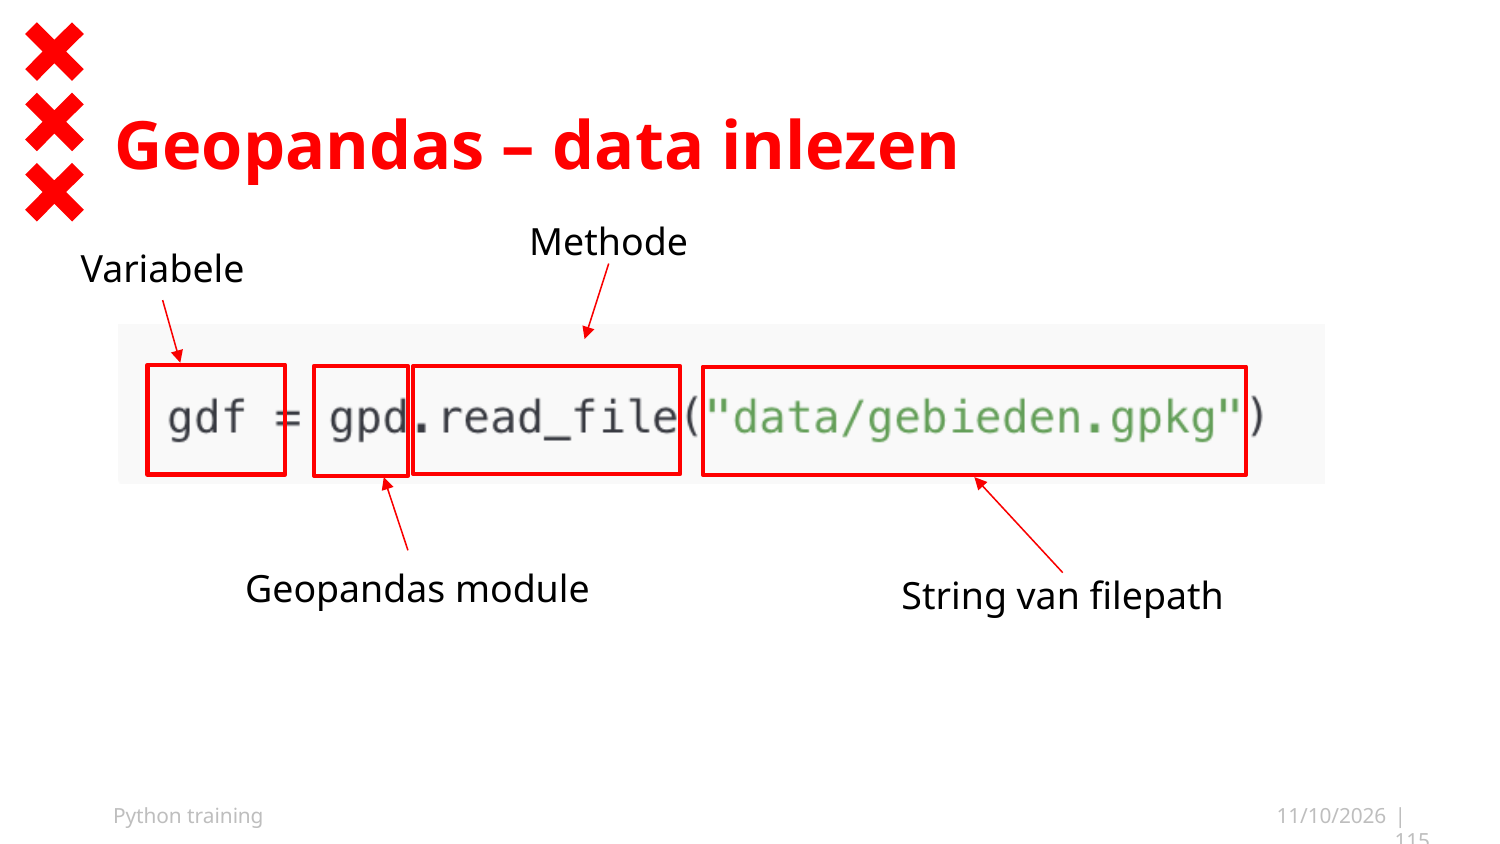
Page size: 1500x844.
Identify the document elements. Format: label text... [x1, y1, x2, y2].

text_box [162, 299, 181, 364]
text_box Methode [529, 218, 689, 264]
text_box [584, 263, 610, 340]
title Geopandas – data inlezen [114, 102, 1443, 263]
text_box Variabele [80, 244, 245, 290]
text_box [974, 476, 1063, 573]
picture [118, 324, 1325, 484]
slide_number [1262, 802, 1387, 833]
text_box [383, 476, 409, 551]
slide_number | 115 [1394, 802, 1442, 833]
footer Python training [113, 802, 1129, 833]
text_box String van filepath [901, 572, 1224, 618]
text_box Geopandas module [245, 565, 591, 611]
